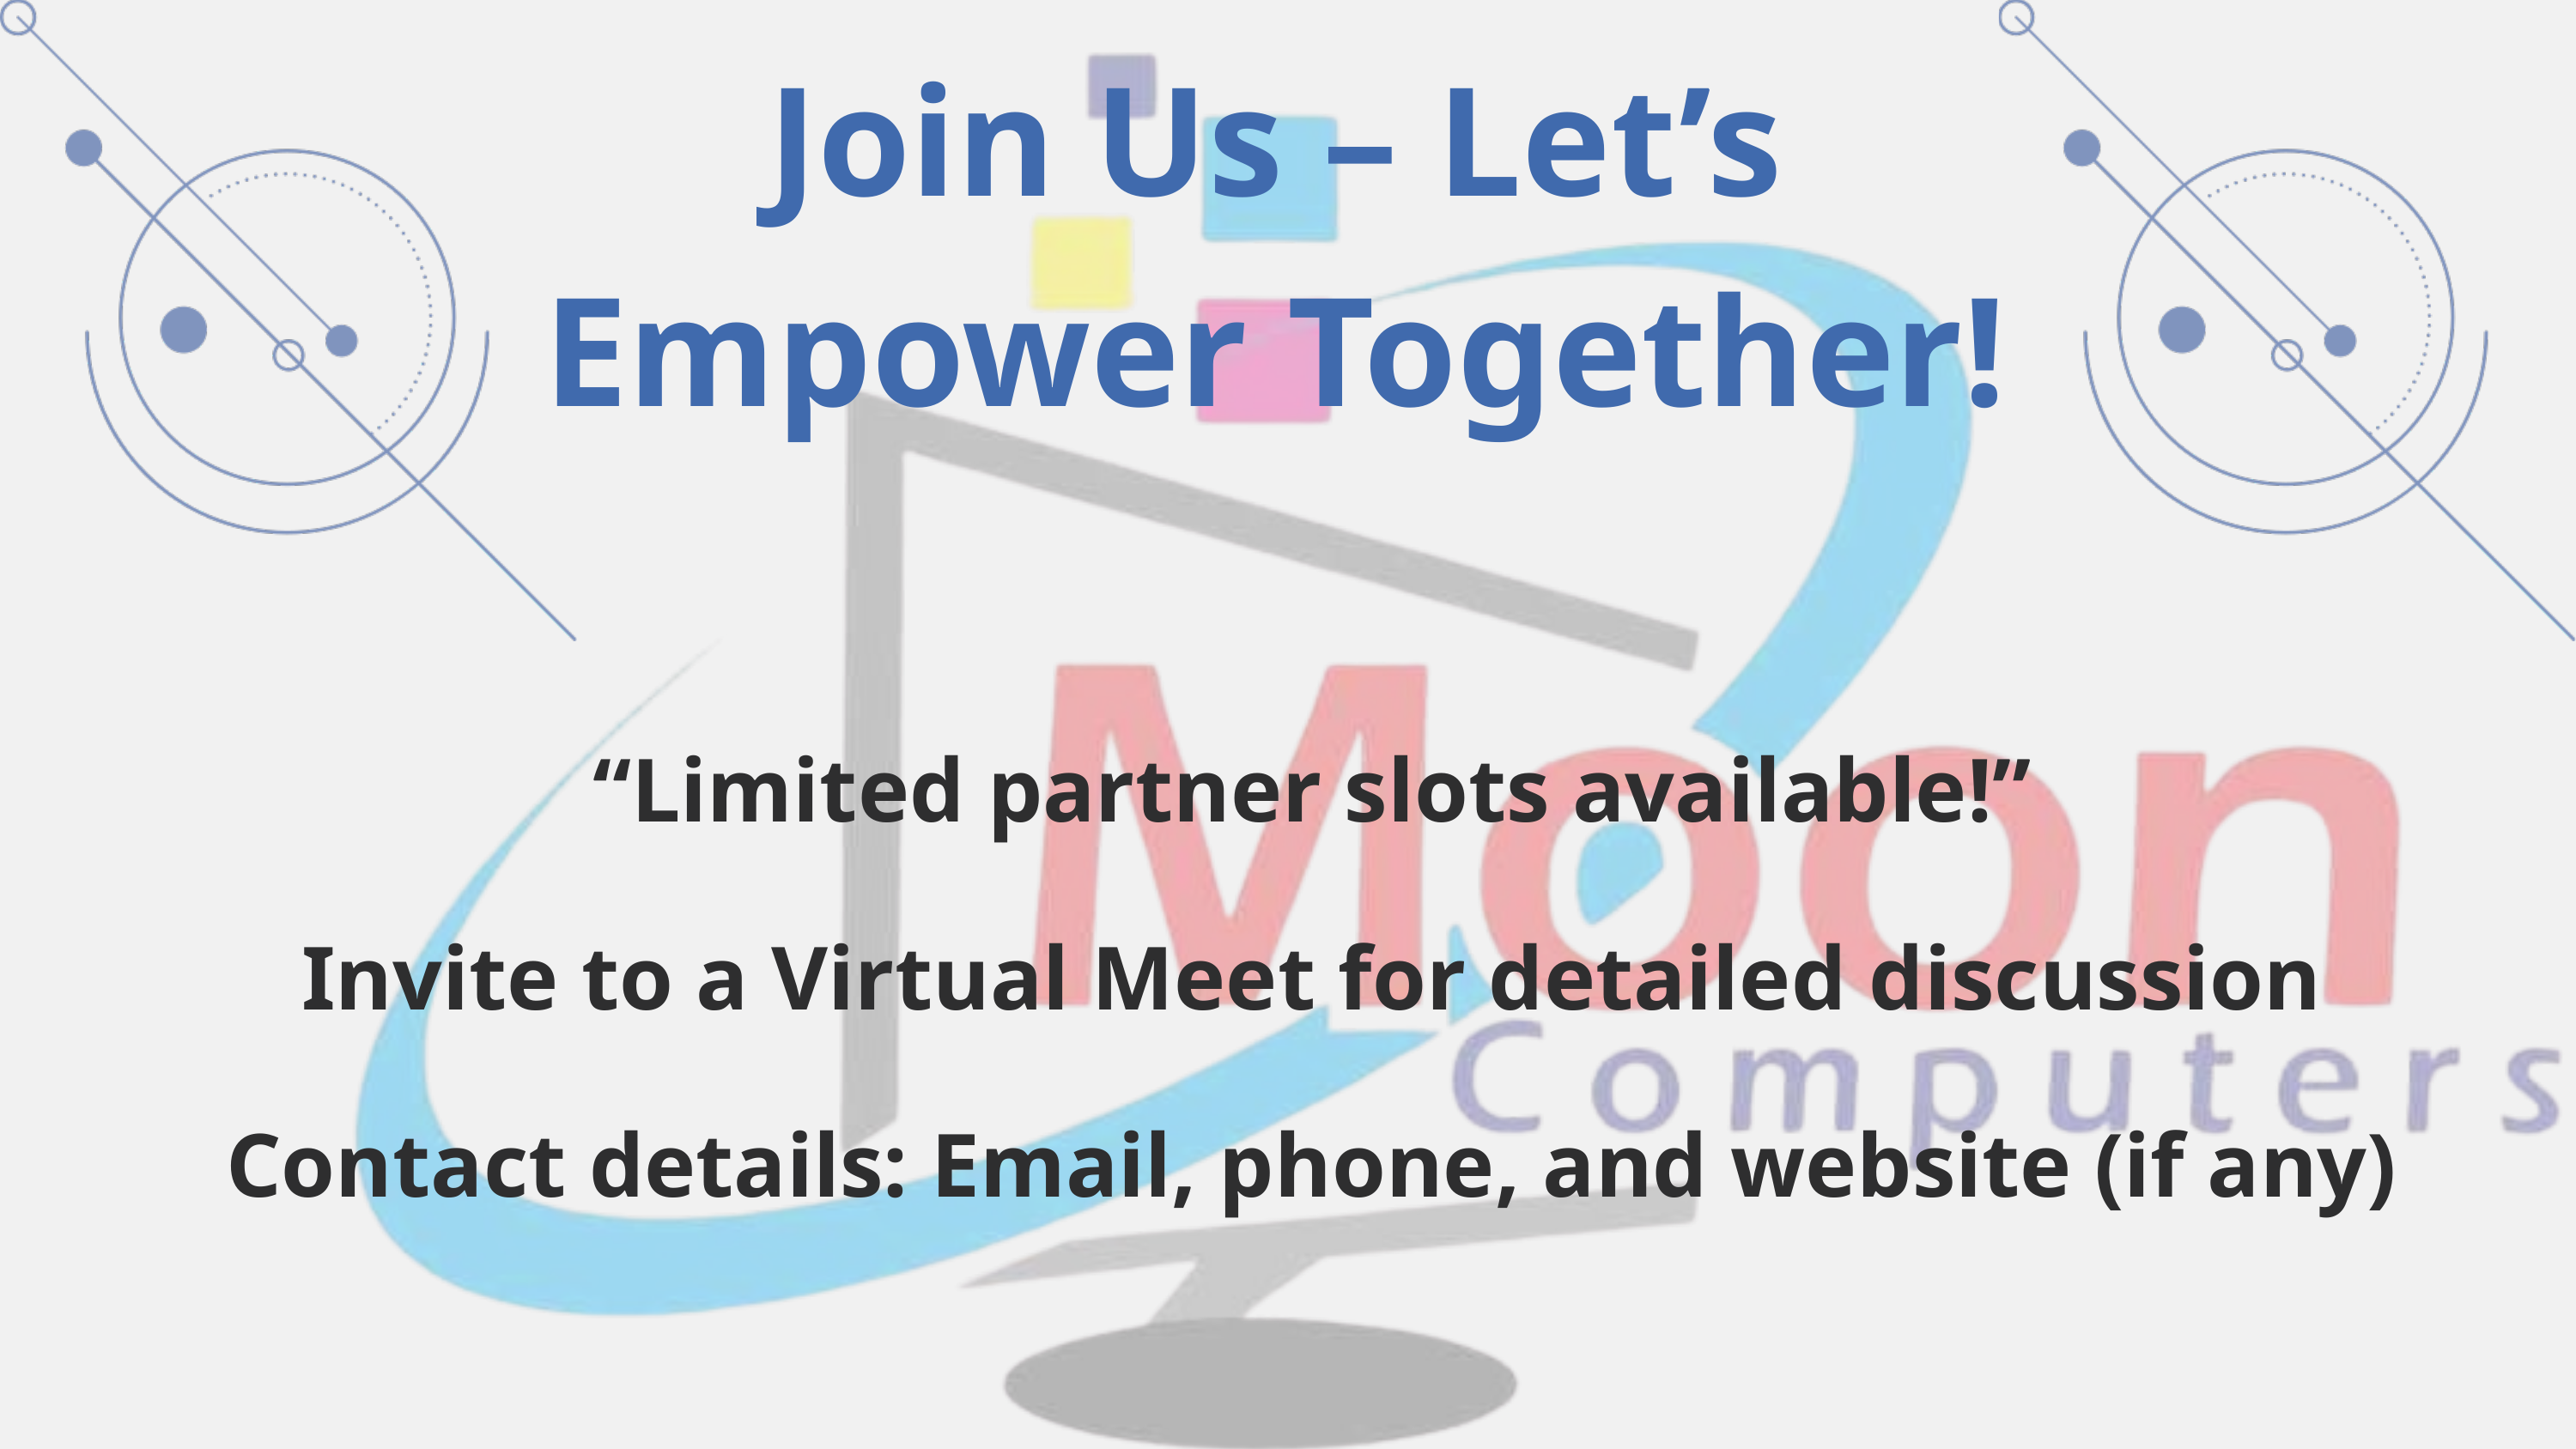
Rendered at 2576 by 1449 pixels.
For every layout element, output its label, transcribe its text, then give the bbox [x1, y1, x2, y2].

text_box [1998, 0, 2576, 641]
text_box “Limited partner slots available!” Invite to a Virtual Meet for detailed discussion Contact details: Email, phone, and website (if any) [88, 652, 2537, 1403]
text_box Join Us – Let’s Empower Together! [495, 15, 1998, 437]
text_box [0, 0, 577, 641]
text_box [15, 437, 2576, 1449]
